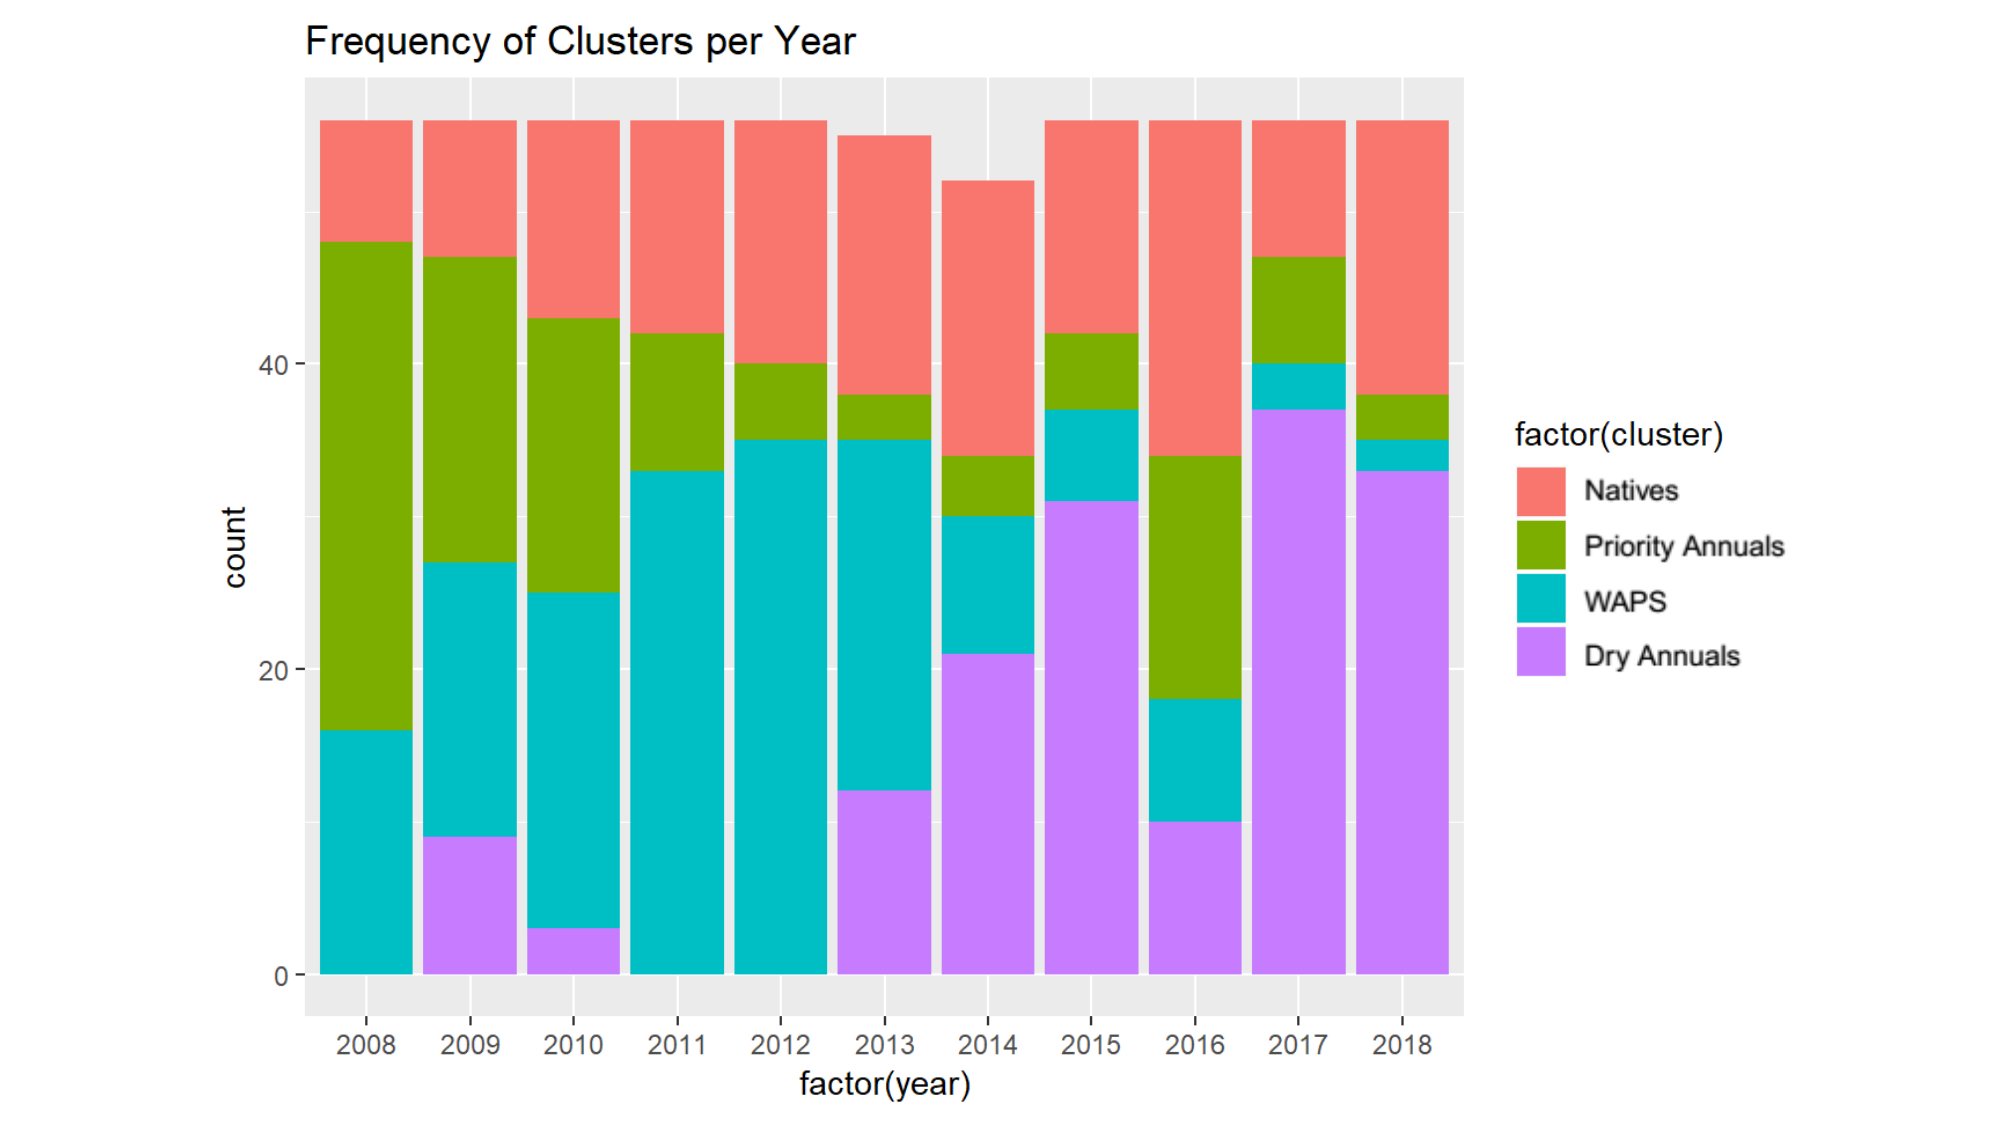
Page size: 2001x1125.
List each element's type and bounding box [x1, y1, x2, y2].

picture [202, 7, 1889, 1118]
